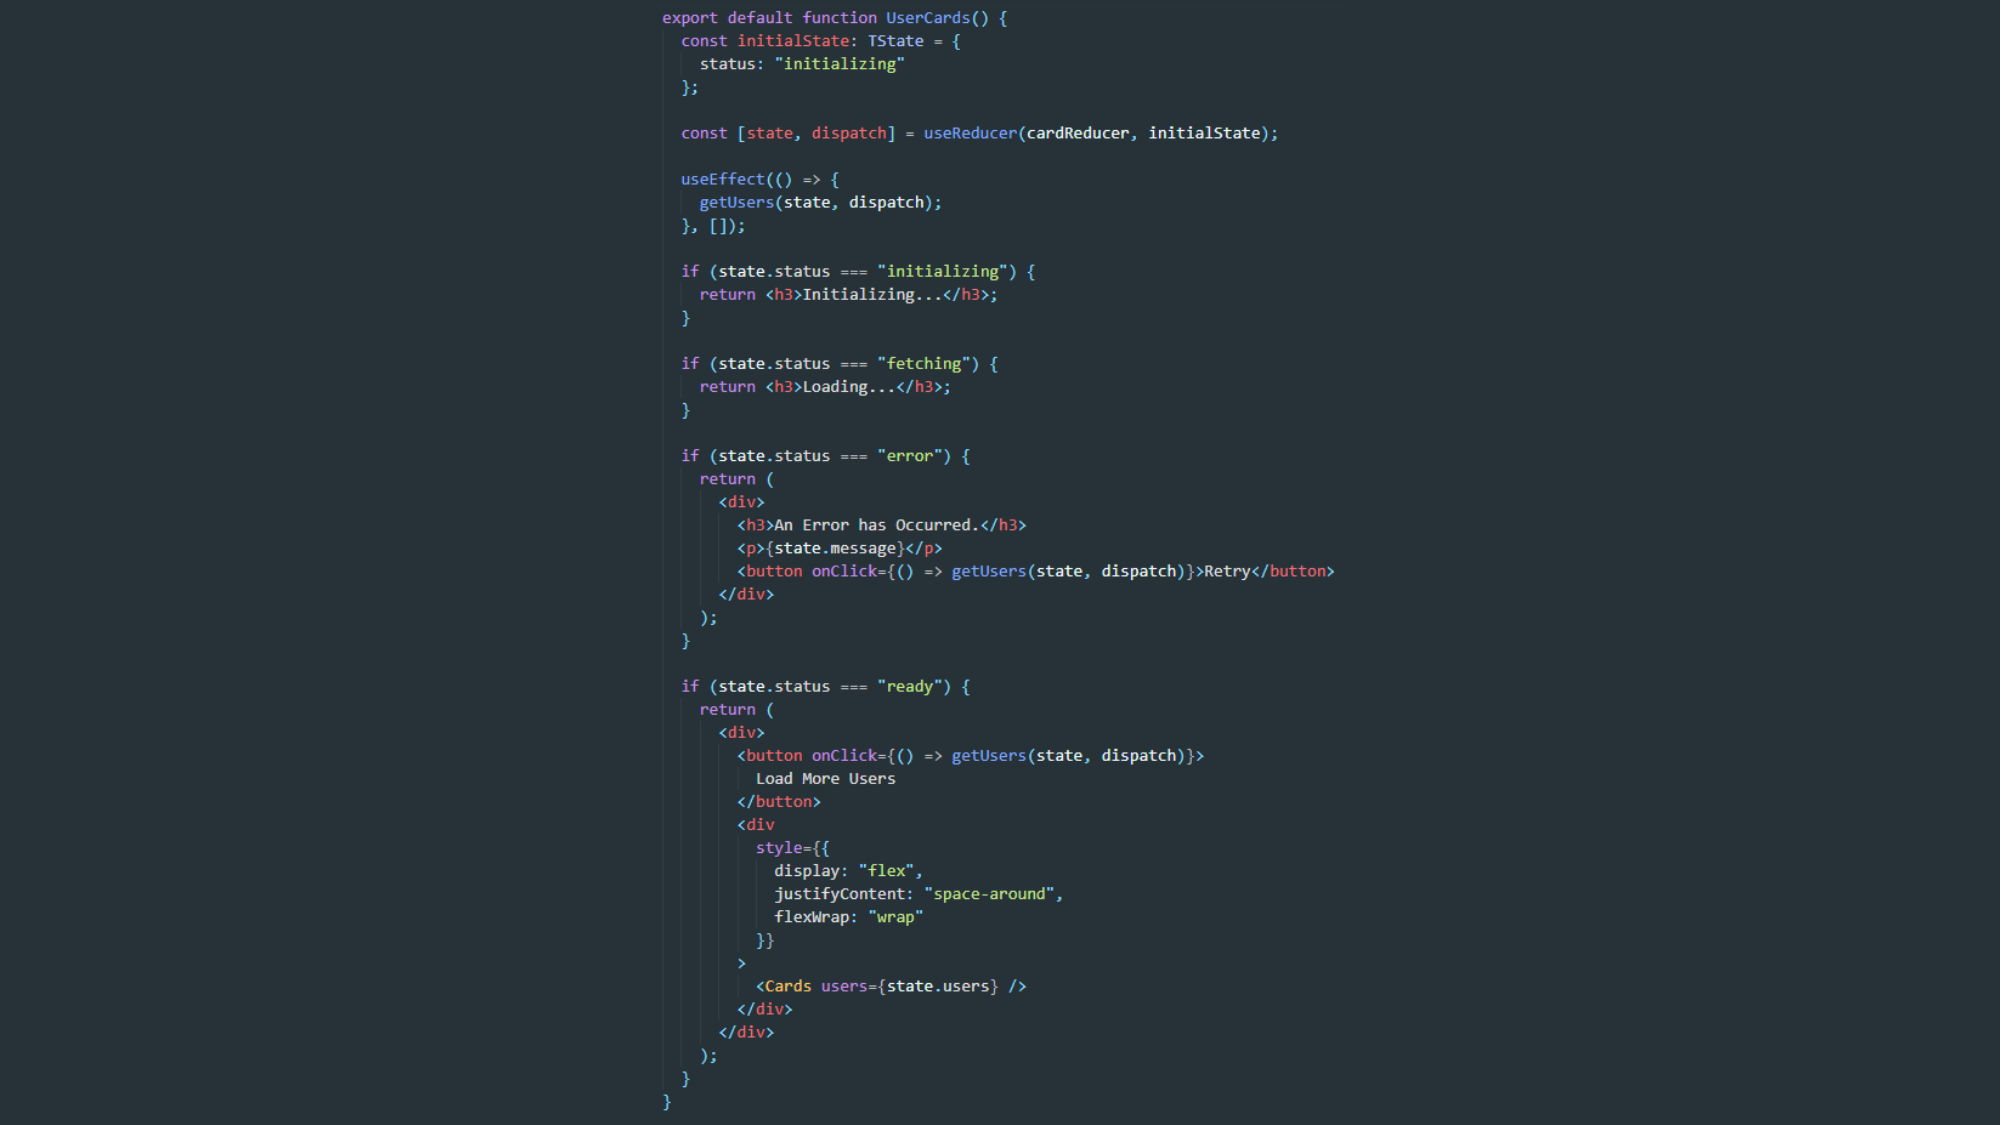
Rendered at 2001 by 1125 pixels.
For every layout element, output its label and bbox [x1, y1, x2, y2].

picture [649, 0, 1351, 1125]
